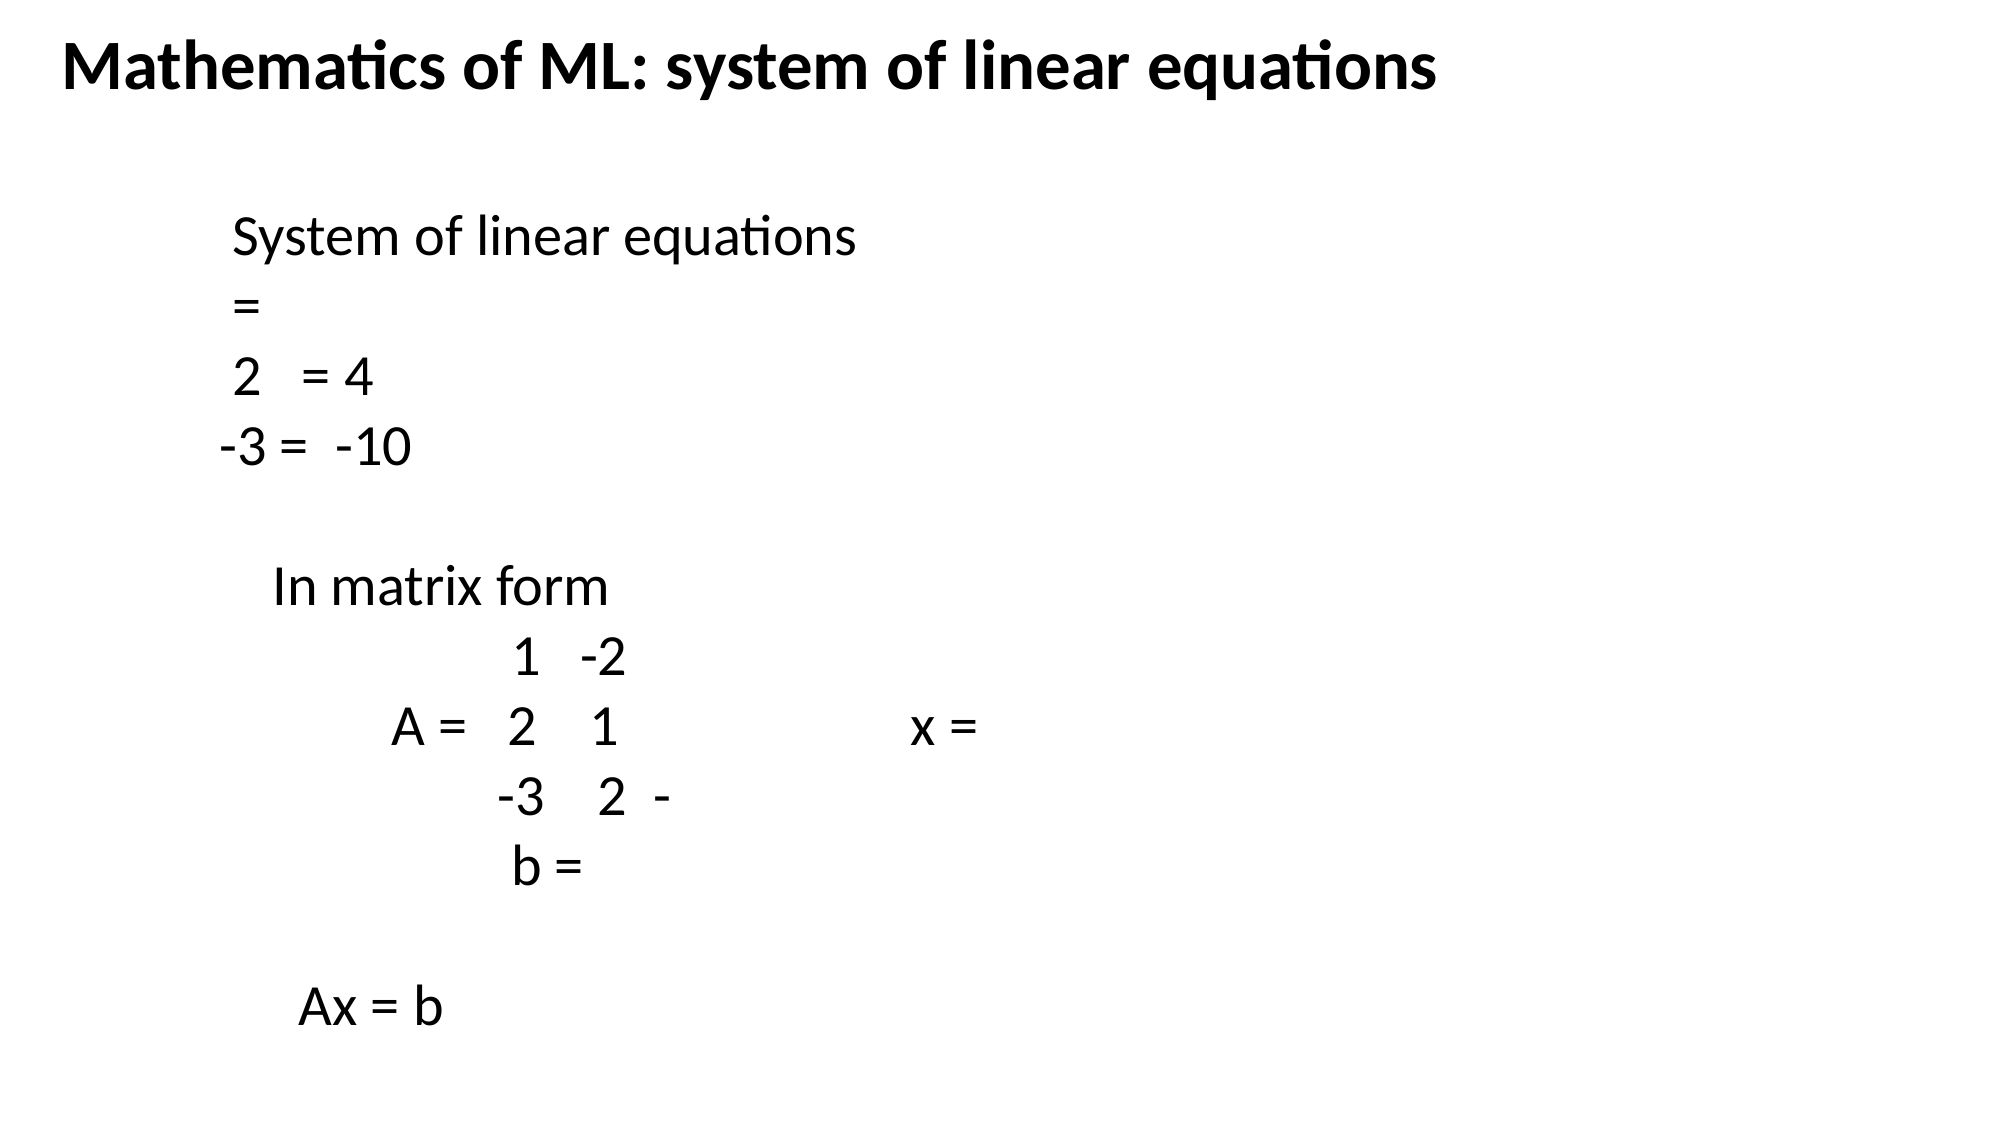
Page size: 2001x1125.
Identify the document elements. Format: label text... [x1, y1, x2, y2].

text_box [204, 160, 1753, 303]
text_box Mathematics of ML: system of linear equations [47, 11, 1455, 111]
